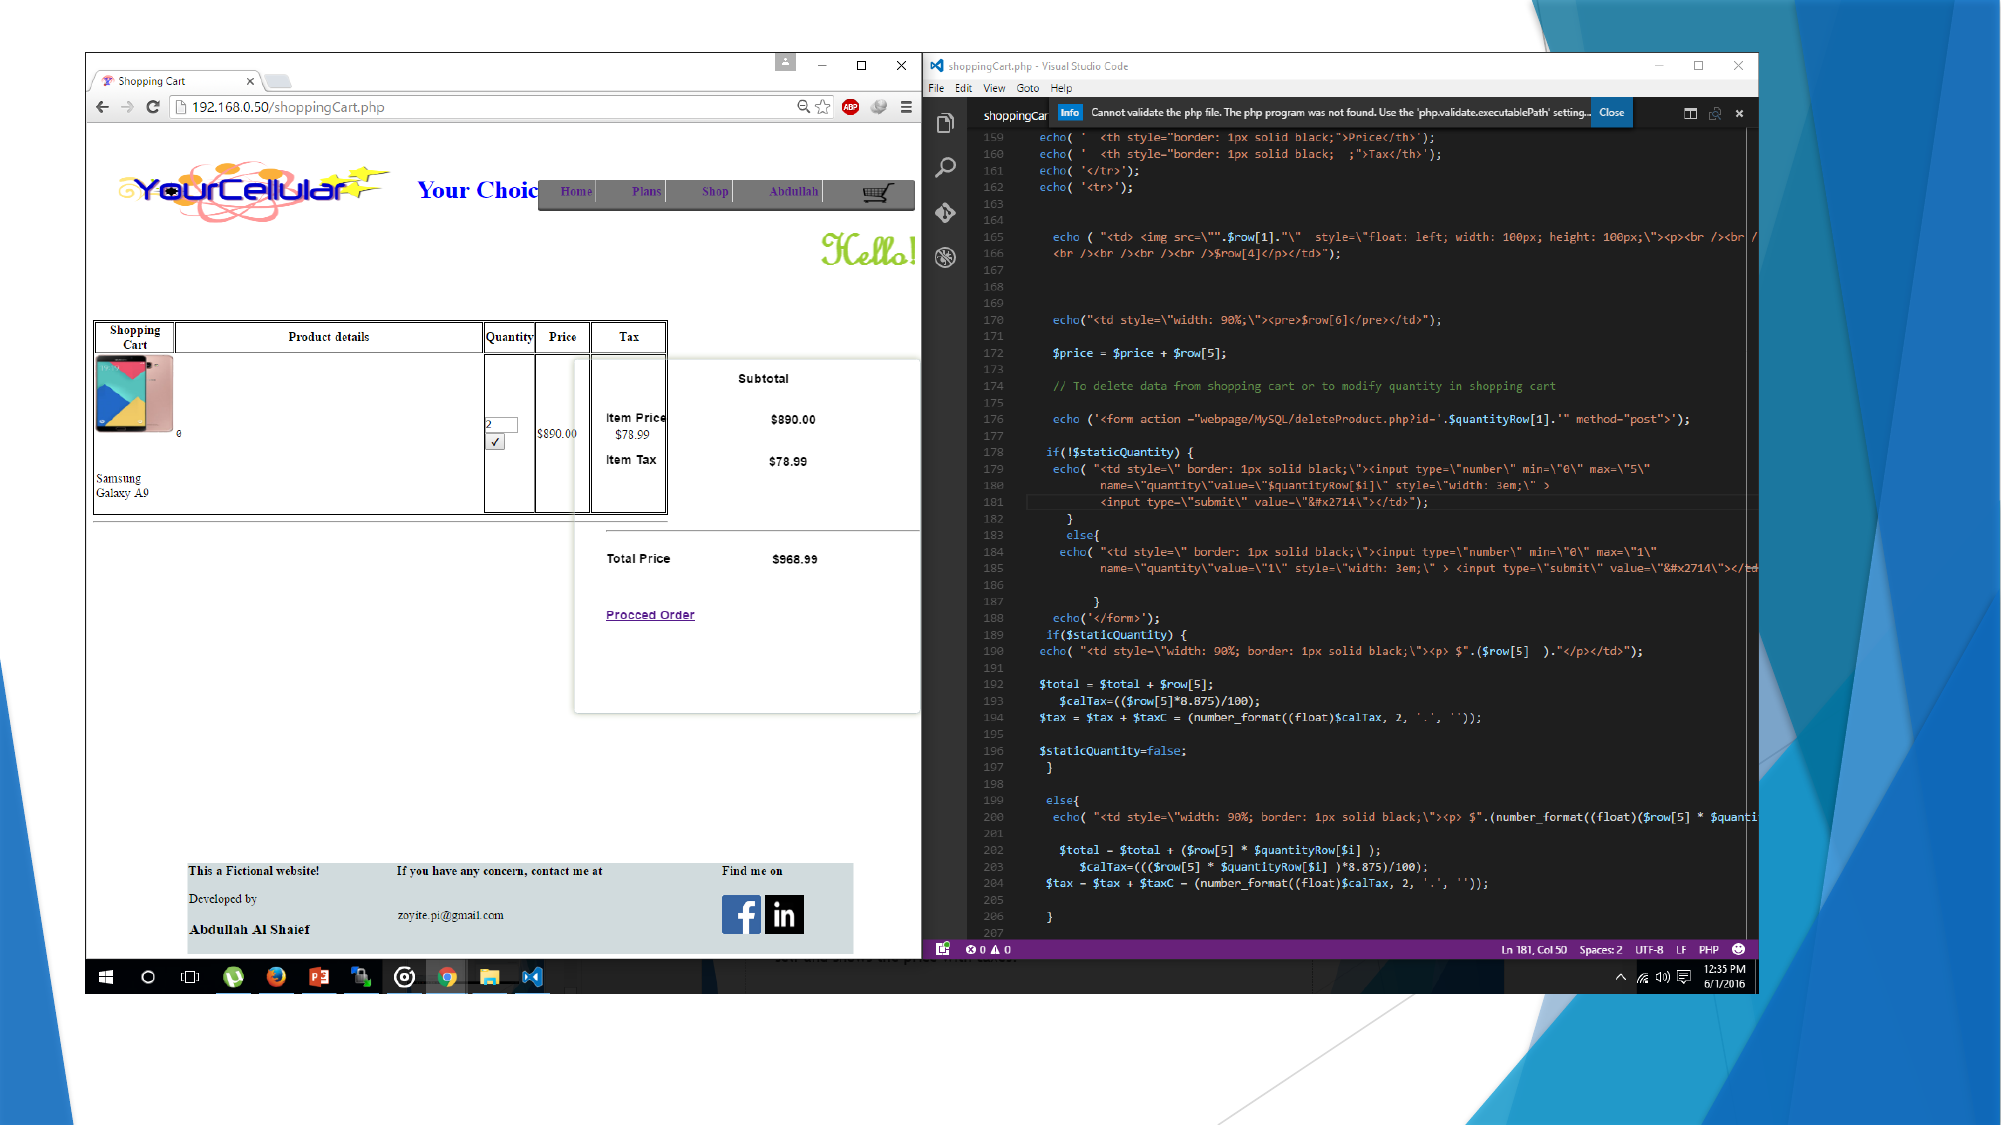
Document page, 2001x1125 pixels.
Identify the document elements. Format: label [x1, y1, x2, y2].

list [84, 51, 1759, 994]
